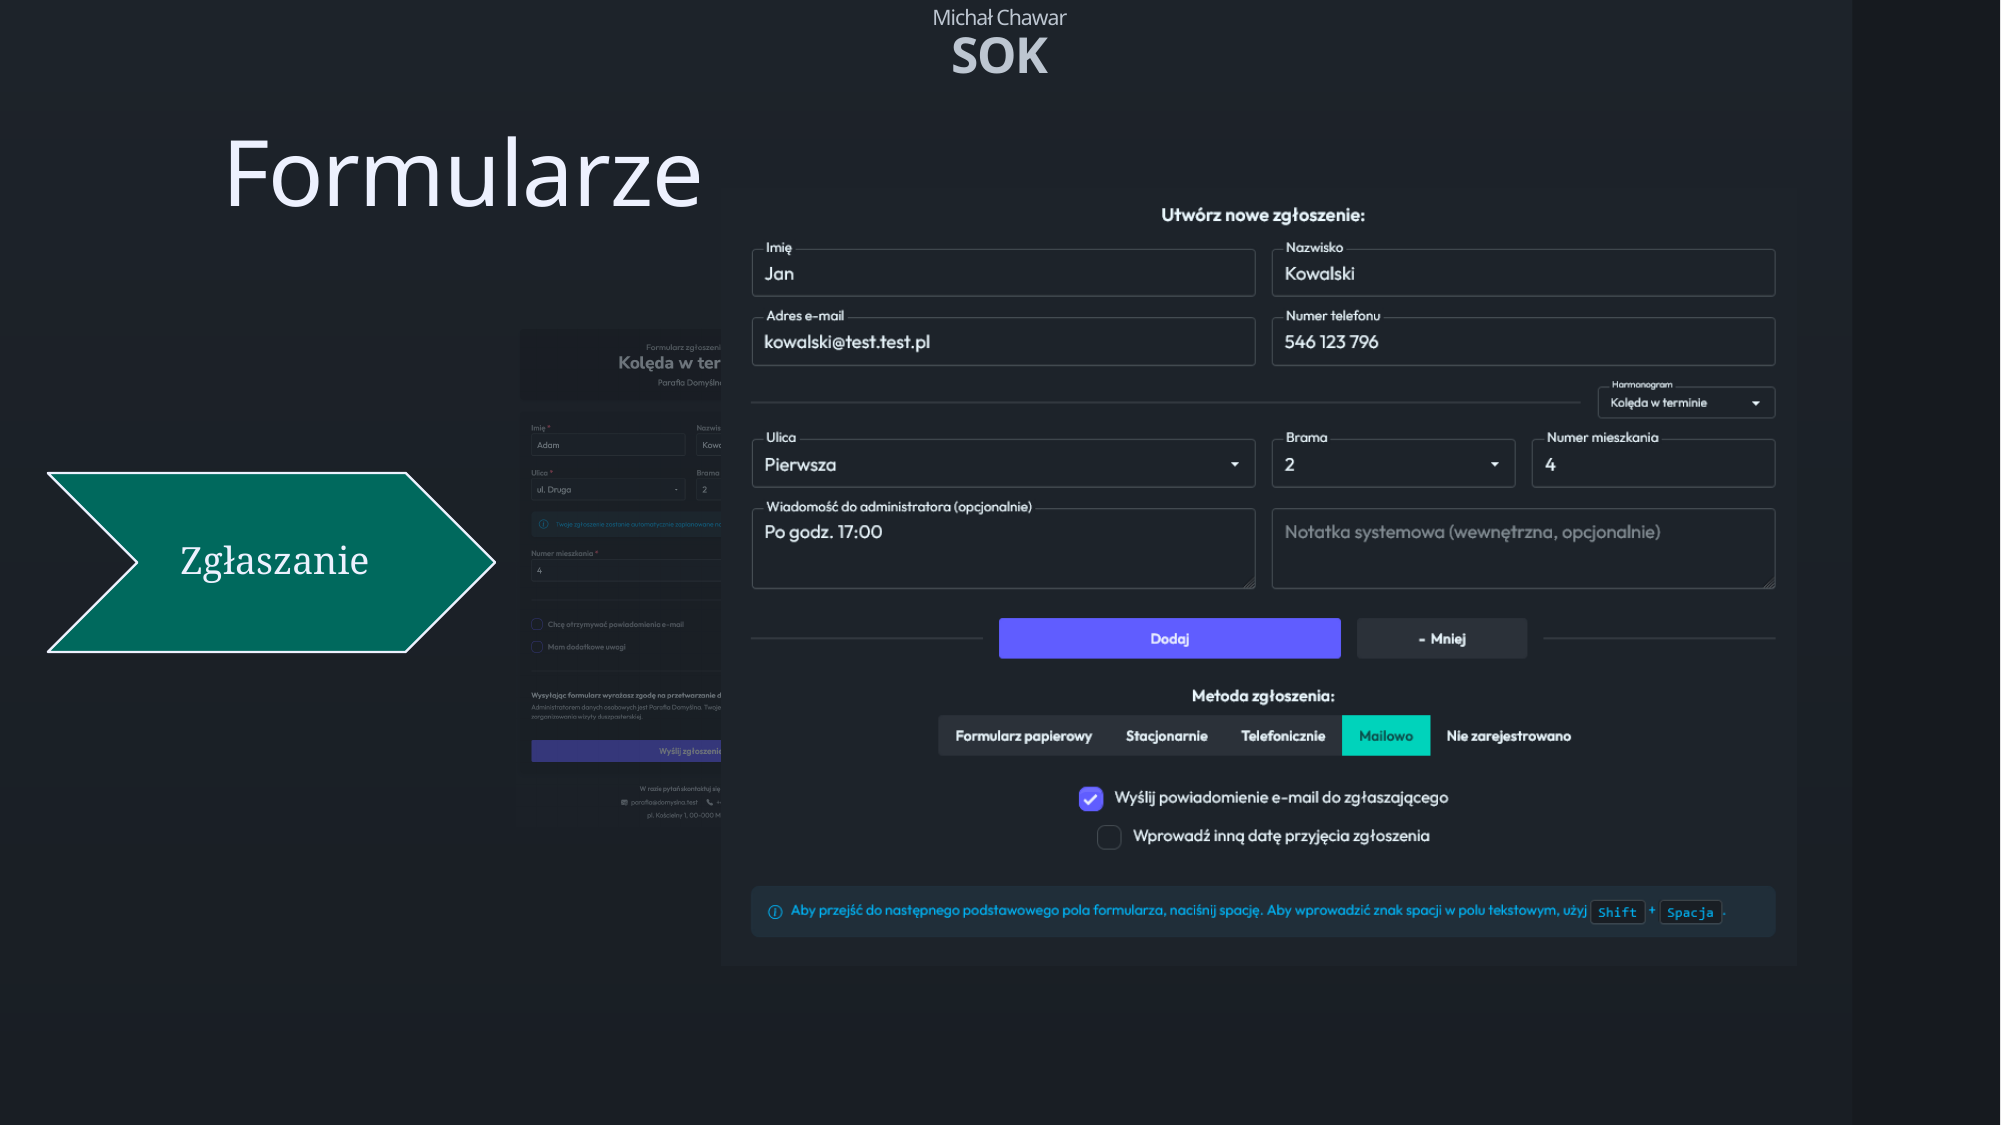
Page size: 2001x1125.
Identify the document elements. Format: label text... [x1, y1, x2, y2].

picture [515, 188, 1798, 966]
text_box Michał Chawar SOK [815, 0, 1185, 92]
title Formularze [206, 60, 1797, 234]
text_box Zgłaszanie [46, 471, 496, 654]
